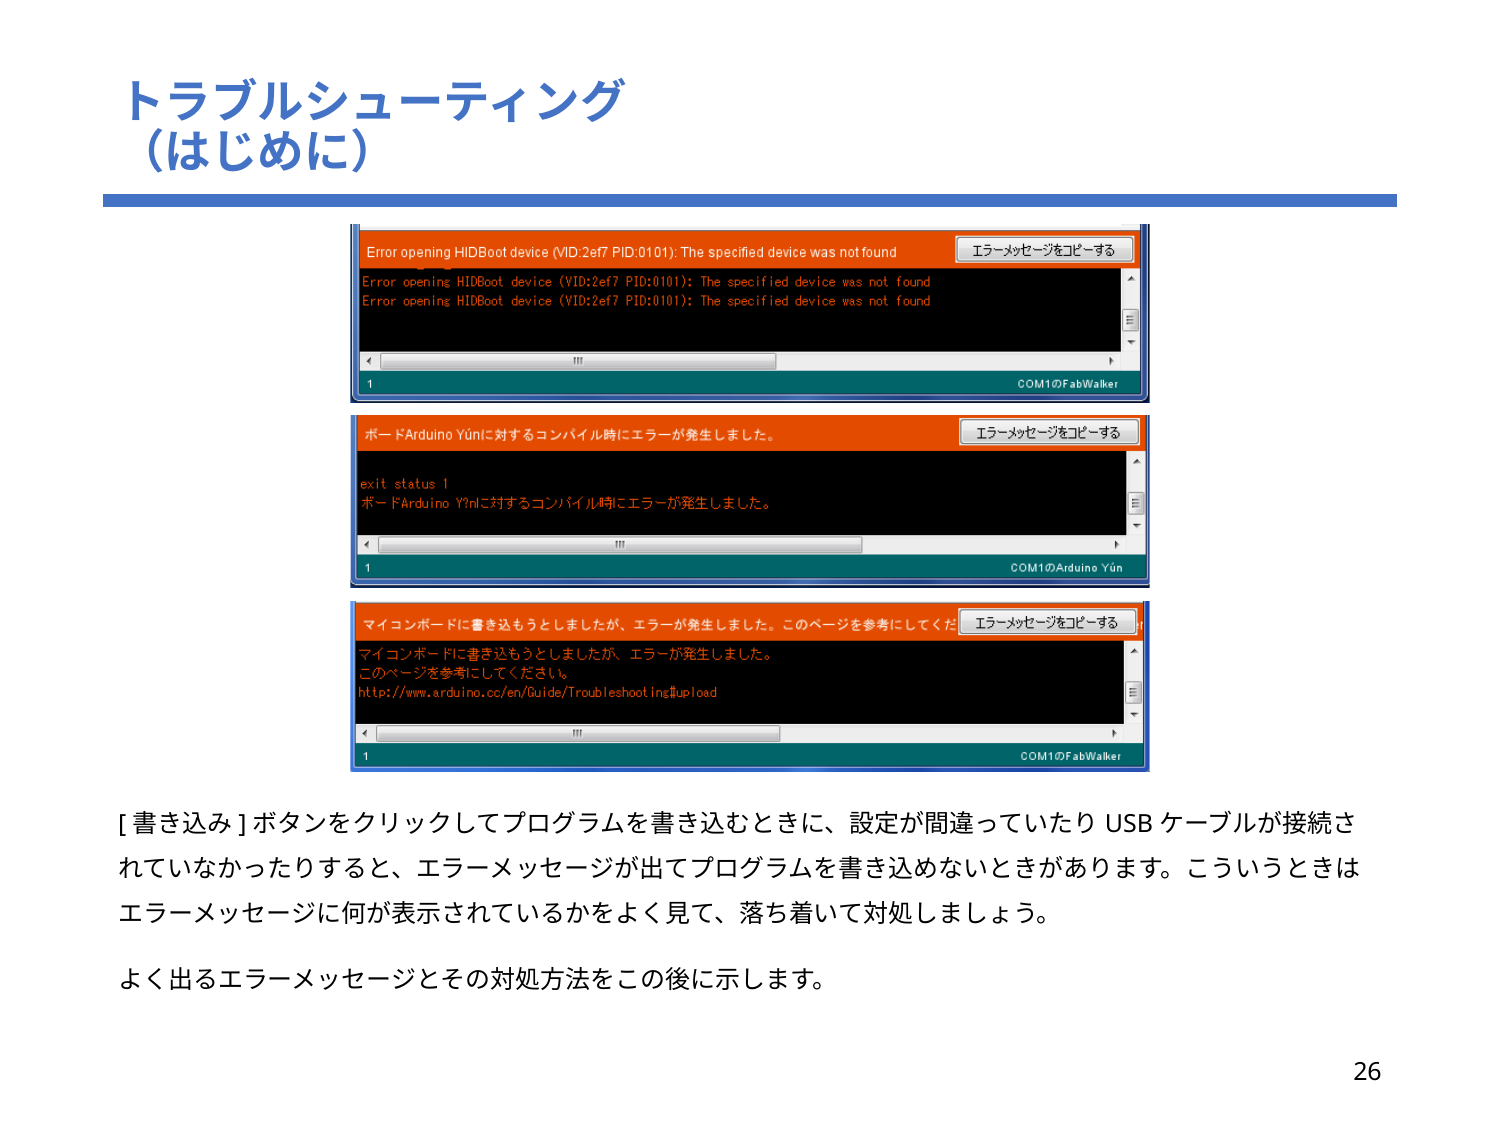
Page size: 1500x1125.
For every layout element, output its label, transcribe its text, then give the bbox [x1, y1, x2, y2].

picture [350, 600, 1150, 772]
title トラブルシューティング （はじめに） [103, 70, 1397, 187]
picture [350, 415, 1150, 588]
picture [350, 224, 1150, 403]
list [書き込み]ボタンをクリックしてプログラムを書き込むときに、設定が間違っていたりUSBケーブルが接続されていなかったりすると、エラーメッセージが出てプログラムを書き込めないときがあります。こういうときはエラーメッセージに何が表示されているかをよく見て、落ち着いて対処しましょう。 よく出るエラーメッセージとその対処方法をこの後に示します。 [103, 785, 1397, 1014]
slide_number 26 [1059, 1042, 1397, 1103]
